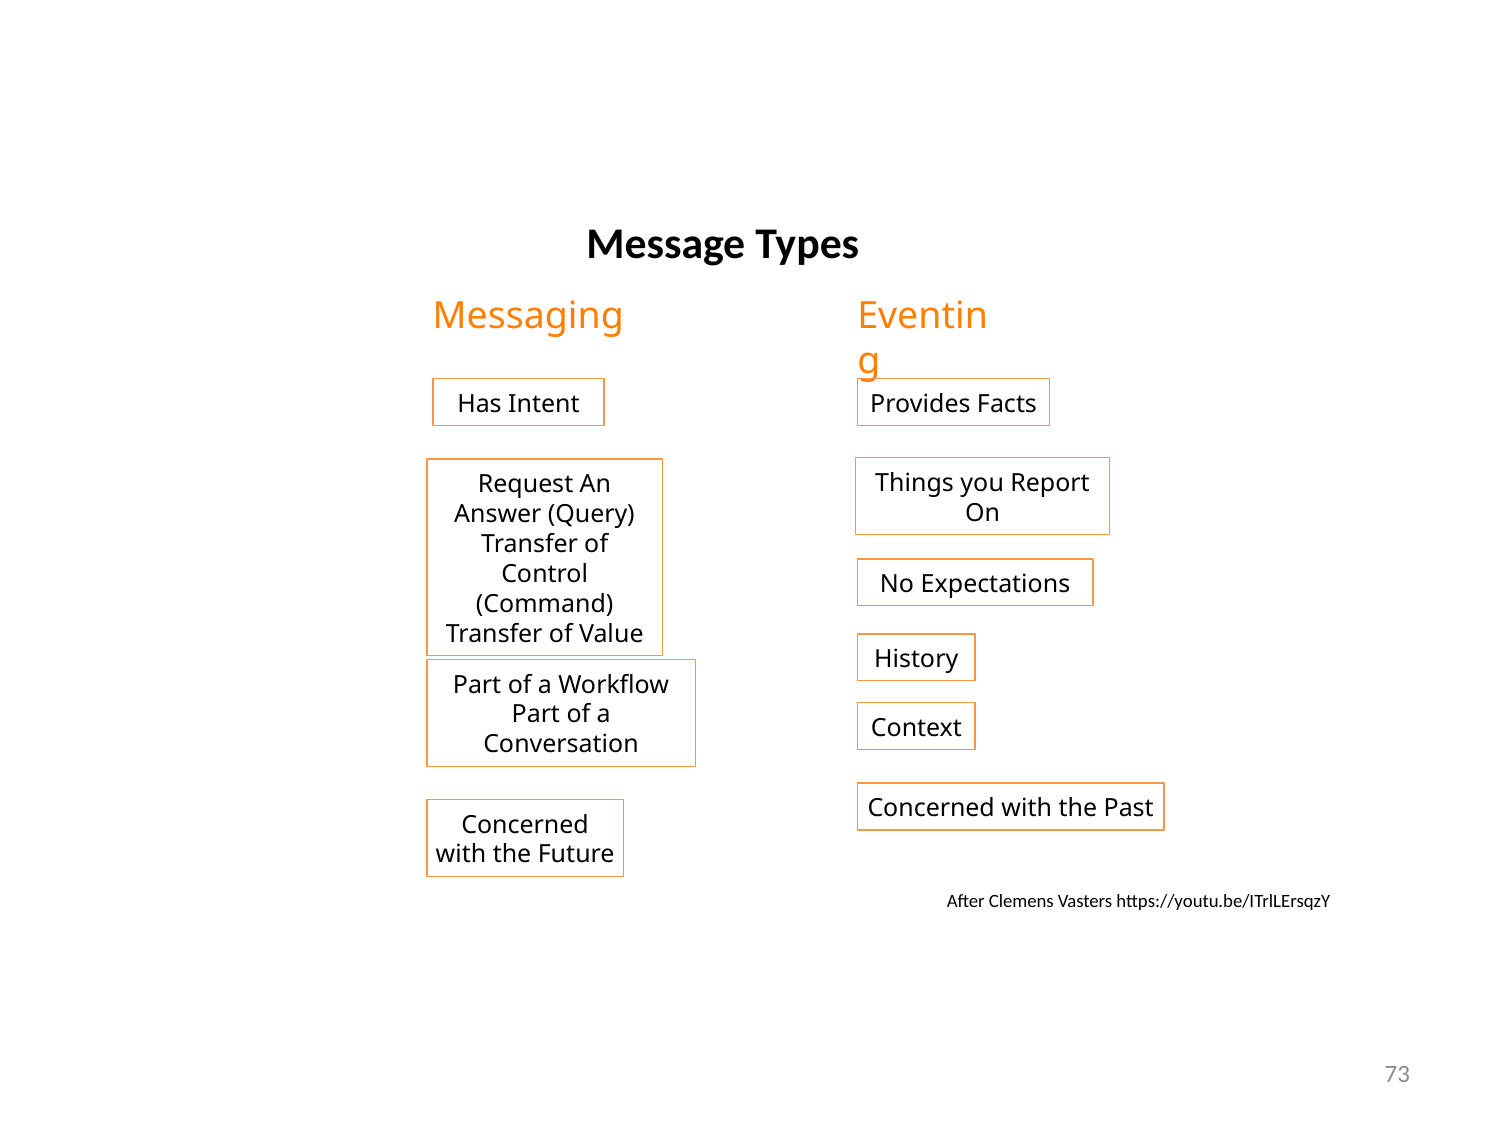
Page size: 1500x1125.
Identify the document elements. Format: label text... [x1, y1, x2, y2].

text_box Eventing [857, 291, 1010, 340]
text_box Messaging [432, 290, 654, 340]
text_box Context [857, 702, 976, 750]
text_box No Expectations [857, 558, 1094, 606]
text_box Request An Answer (Query) Transfer of Control (Command) Transfer of Value [426, 458, 663, 656]
text_box After Clemens Vasters https://youtu.be/ITrlLErsqzY [938, 880, 1350, 920]
text_box Part of a Workflow Part of a Conversation [426, 659, 696, 767]
text_box Concerned with the Past [857, 783, 1165, 830]
text_box Has Intent [432, 378, 605, 426]
text_box Concerned with the Future [426, 799, 624, 877]
text_box Provides Facts [857, 378, 1050, 426]
text_box History [857, 633, 976, 681]
text_box Message Types [565, 207, 881, 275]
text_box Things you Report On [855, 457, 1110, 535]
slide_number 73 [1074, 1042, 1425, 1103]
